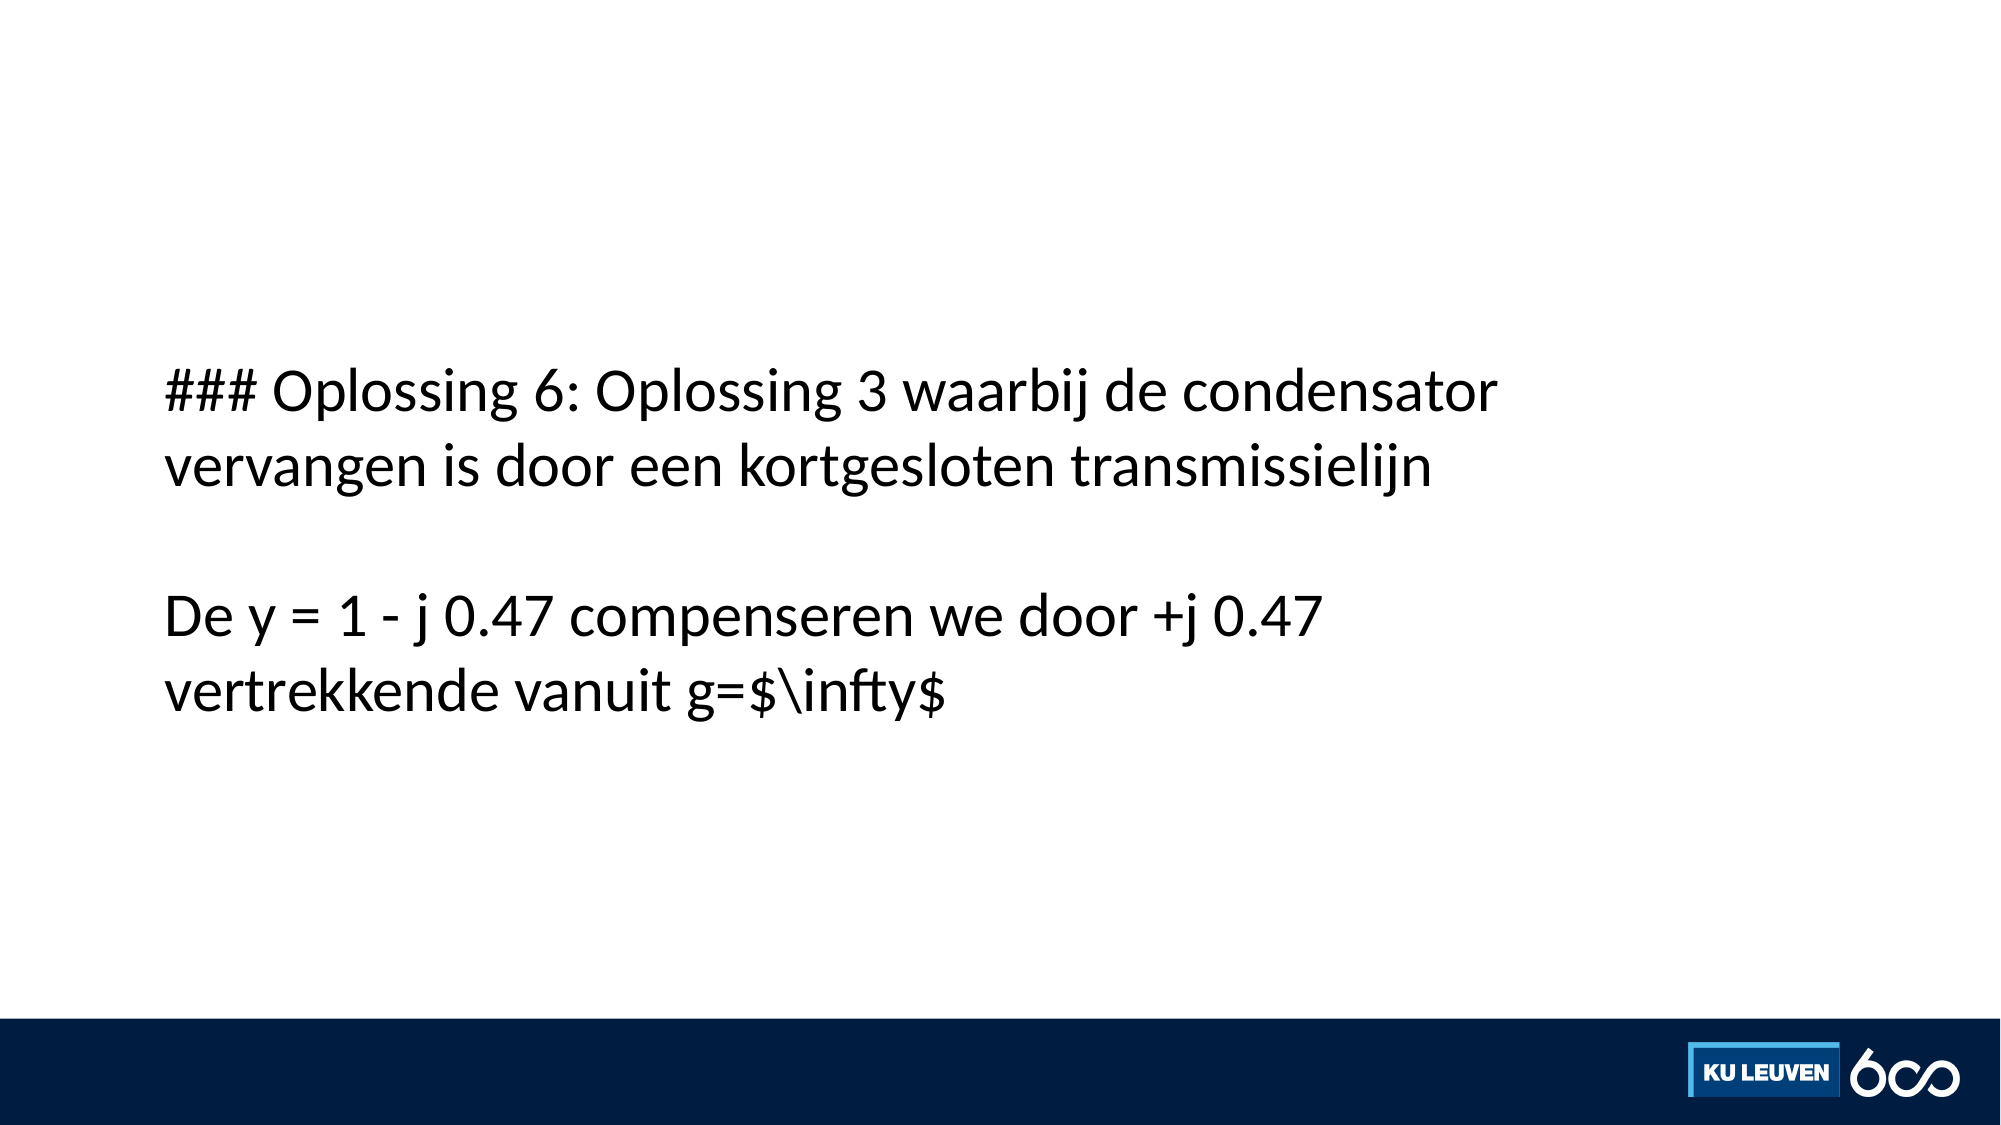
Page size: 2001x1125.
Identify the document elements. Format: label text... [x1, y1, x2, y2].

picture [1688, 1042, 1960, 1097]
text_box ### Oplossing 6: Oplossing 3 waarbij de condensator vervangen is door een kortgesloten transmissielijn De y = 1 - j 0.47 compenseren we door +j 0.47 vertrekkende vanuit g=$\infty$ [149, 341, 1650, 642]
